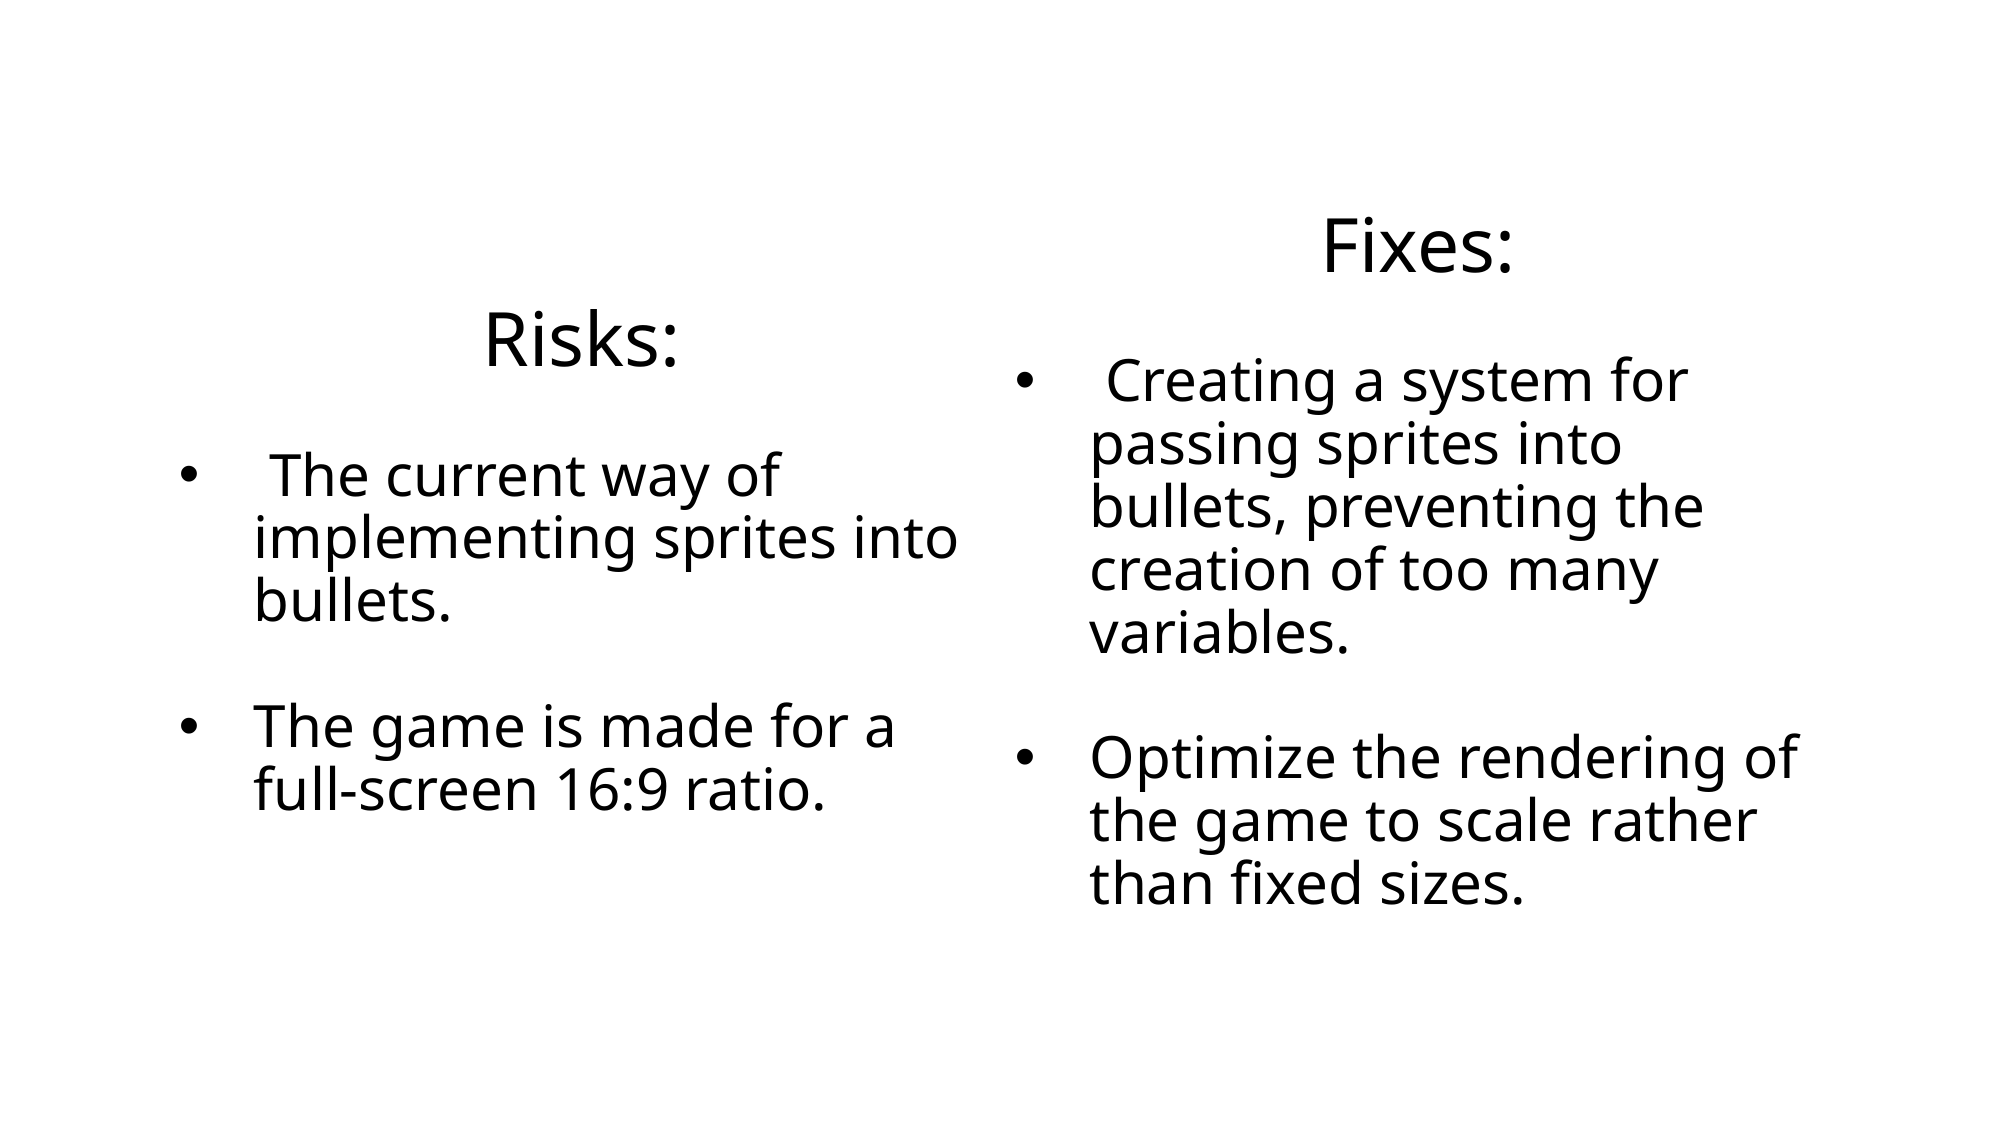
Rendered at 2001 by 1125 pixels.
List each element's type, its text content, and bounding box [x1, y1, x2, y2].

text_box Fixes: Creating a system for passing sprites into bullets, preventing the creation of too many variables. Optimize the rendering of the game to scale rather than fixed sizes. [999, 170, 1836, 955]
text_box Risks: The current way of implementing sprites into bullets. The game is made for a full-screen 16:9 ratio. [163, 194, 999, 931]
